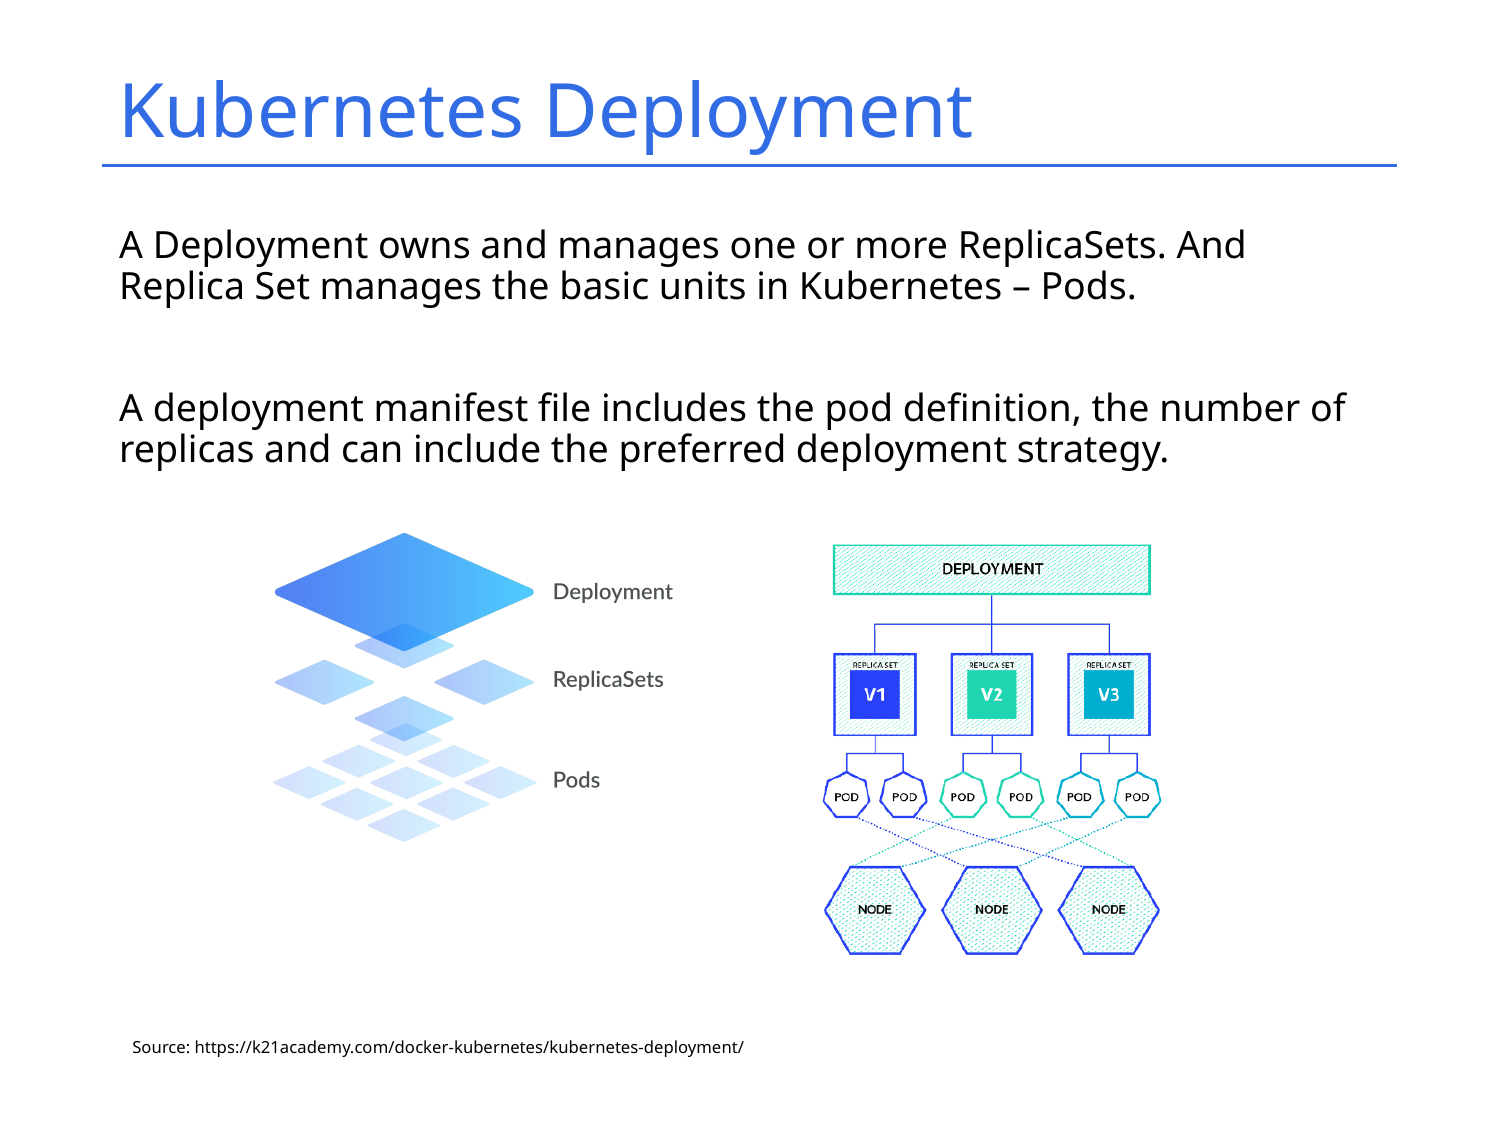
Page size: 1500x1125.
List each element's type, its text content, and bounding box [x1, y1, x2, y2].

picture [273, 533, 674, 843]
text_box Source: https://k21academy.com/docker-kubernetes/kubernetes-deployment/ [117, 1029, 1383, 1065]
list A Deployment owns and manages one or more ReplicaSets. And Replica Set manages the basic units in Kubernetes – Pods. A deployment manifest file includes the pod definition, the number of replicas and can include the preferred deployment strategy. [104, 218, 1398, 512]
title Kubernetes Deployment [103, 59, 1397, 166]
picture [781, 510, 1204, 985]
